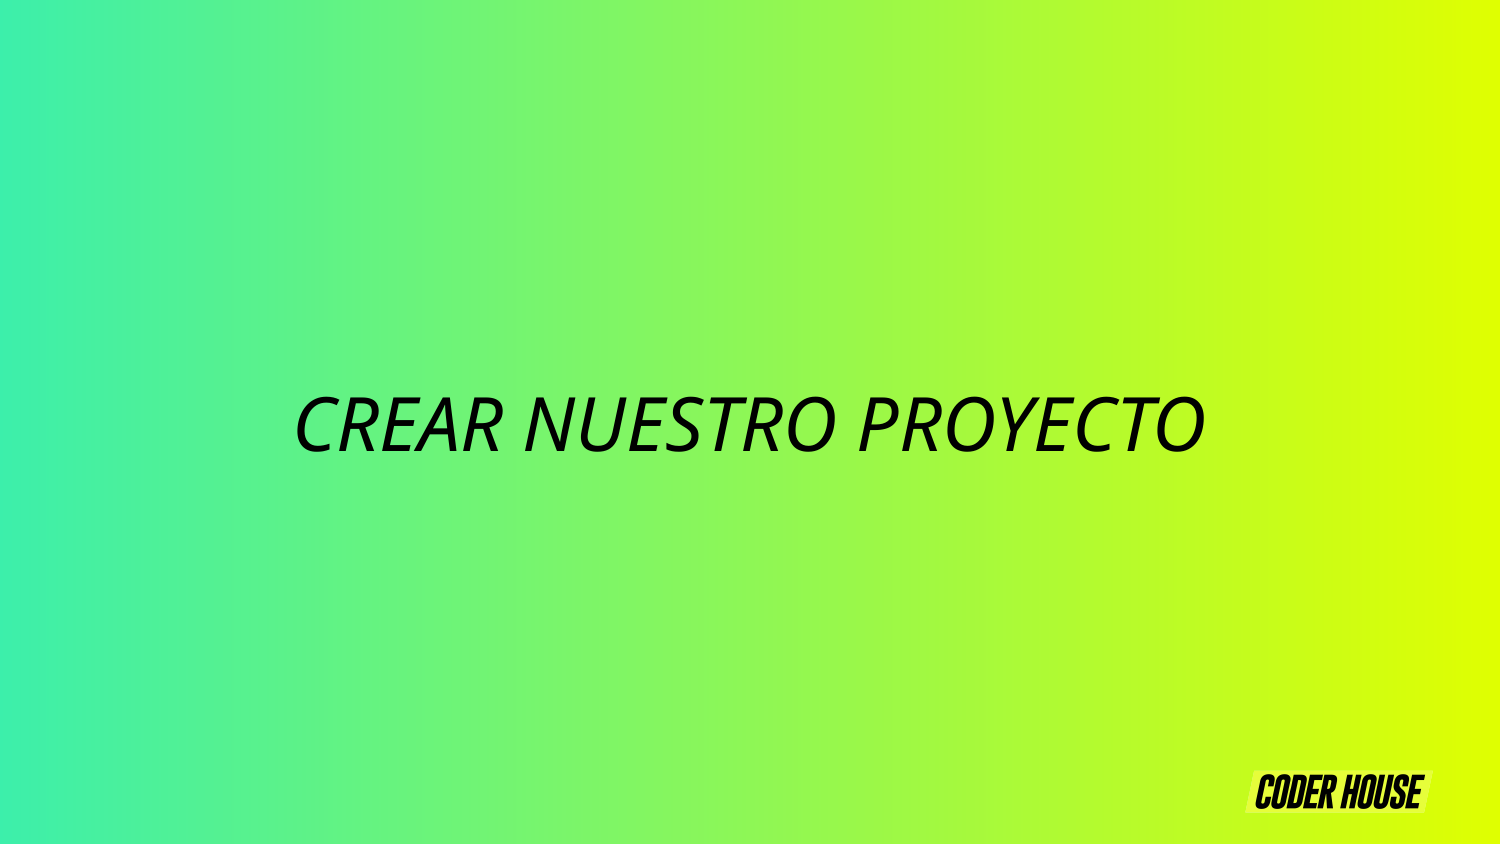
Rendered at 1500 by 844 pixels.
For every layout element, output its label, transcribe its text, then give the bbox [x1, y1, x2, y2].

text_box CREAR NUESTRO PROYECTO [212, 340, 1288, 503]
picture [1241, 764, 1437, 819]
